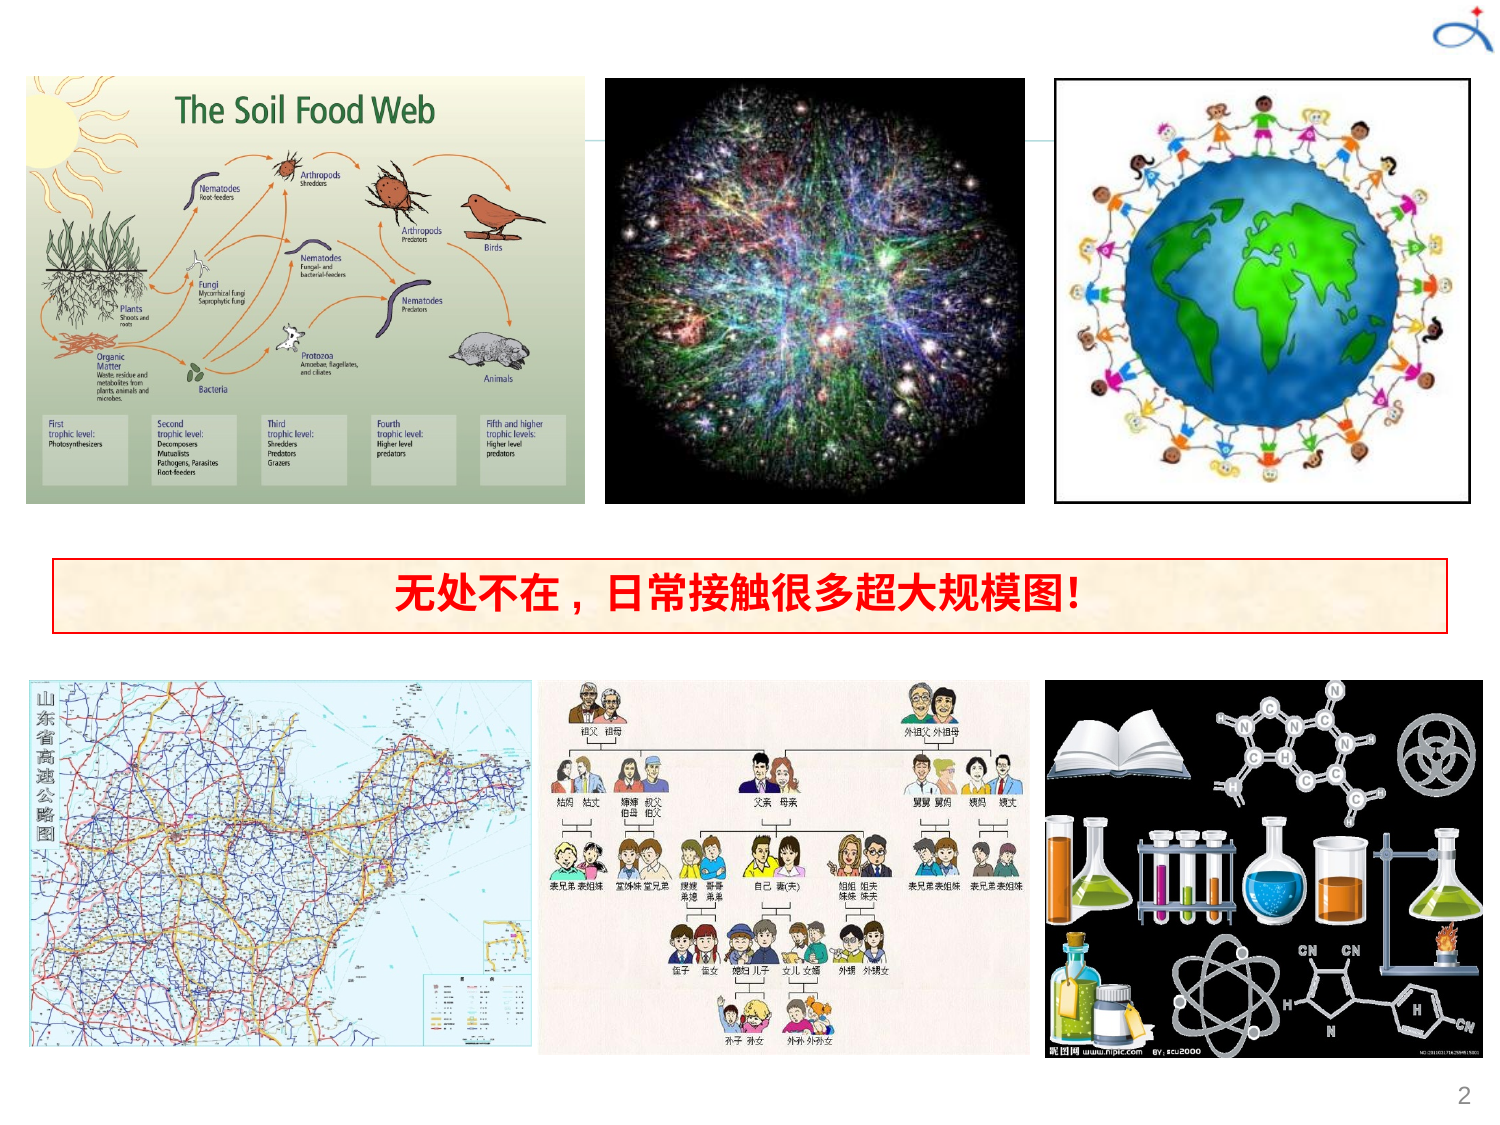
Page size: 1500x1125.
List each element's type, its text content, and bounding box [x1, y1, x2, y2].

picture [537, 680, 1030, 1055]
picture [29, 680, 532, 1048]
picture [605, 77, 1025, 504]
picture [26, 75, 585, 504]
picture [1054, 77, 1471, 504]
picture [1045, 680, 1483, 1058]
text_box 无处不在, 日常接触很多超大规模图！ [53, 559, 1447, 634]
slide_number 2 [1136, 1065, 1487, 1125]
picture [1432, 5, 1495, 55]
